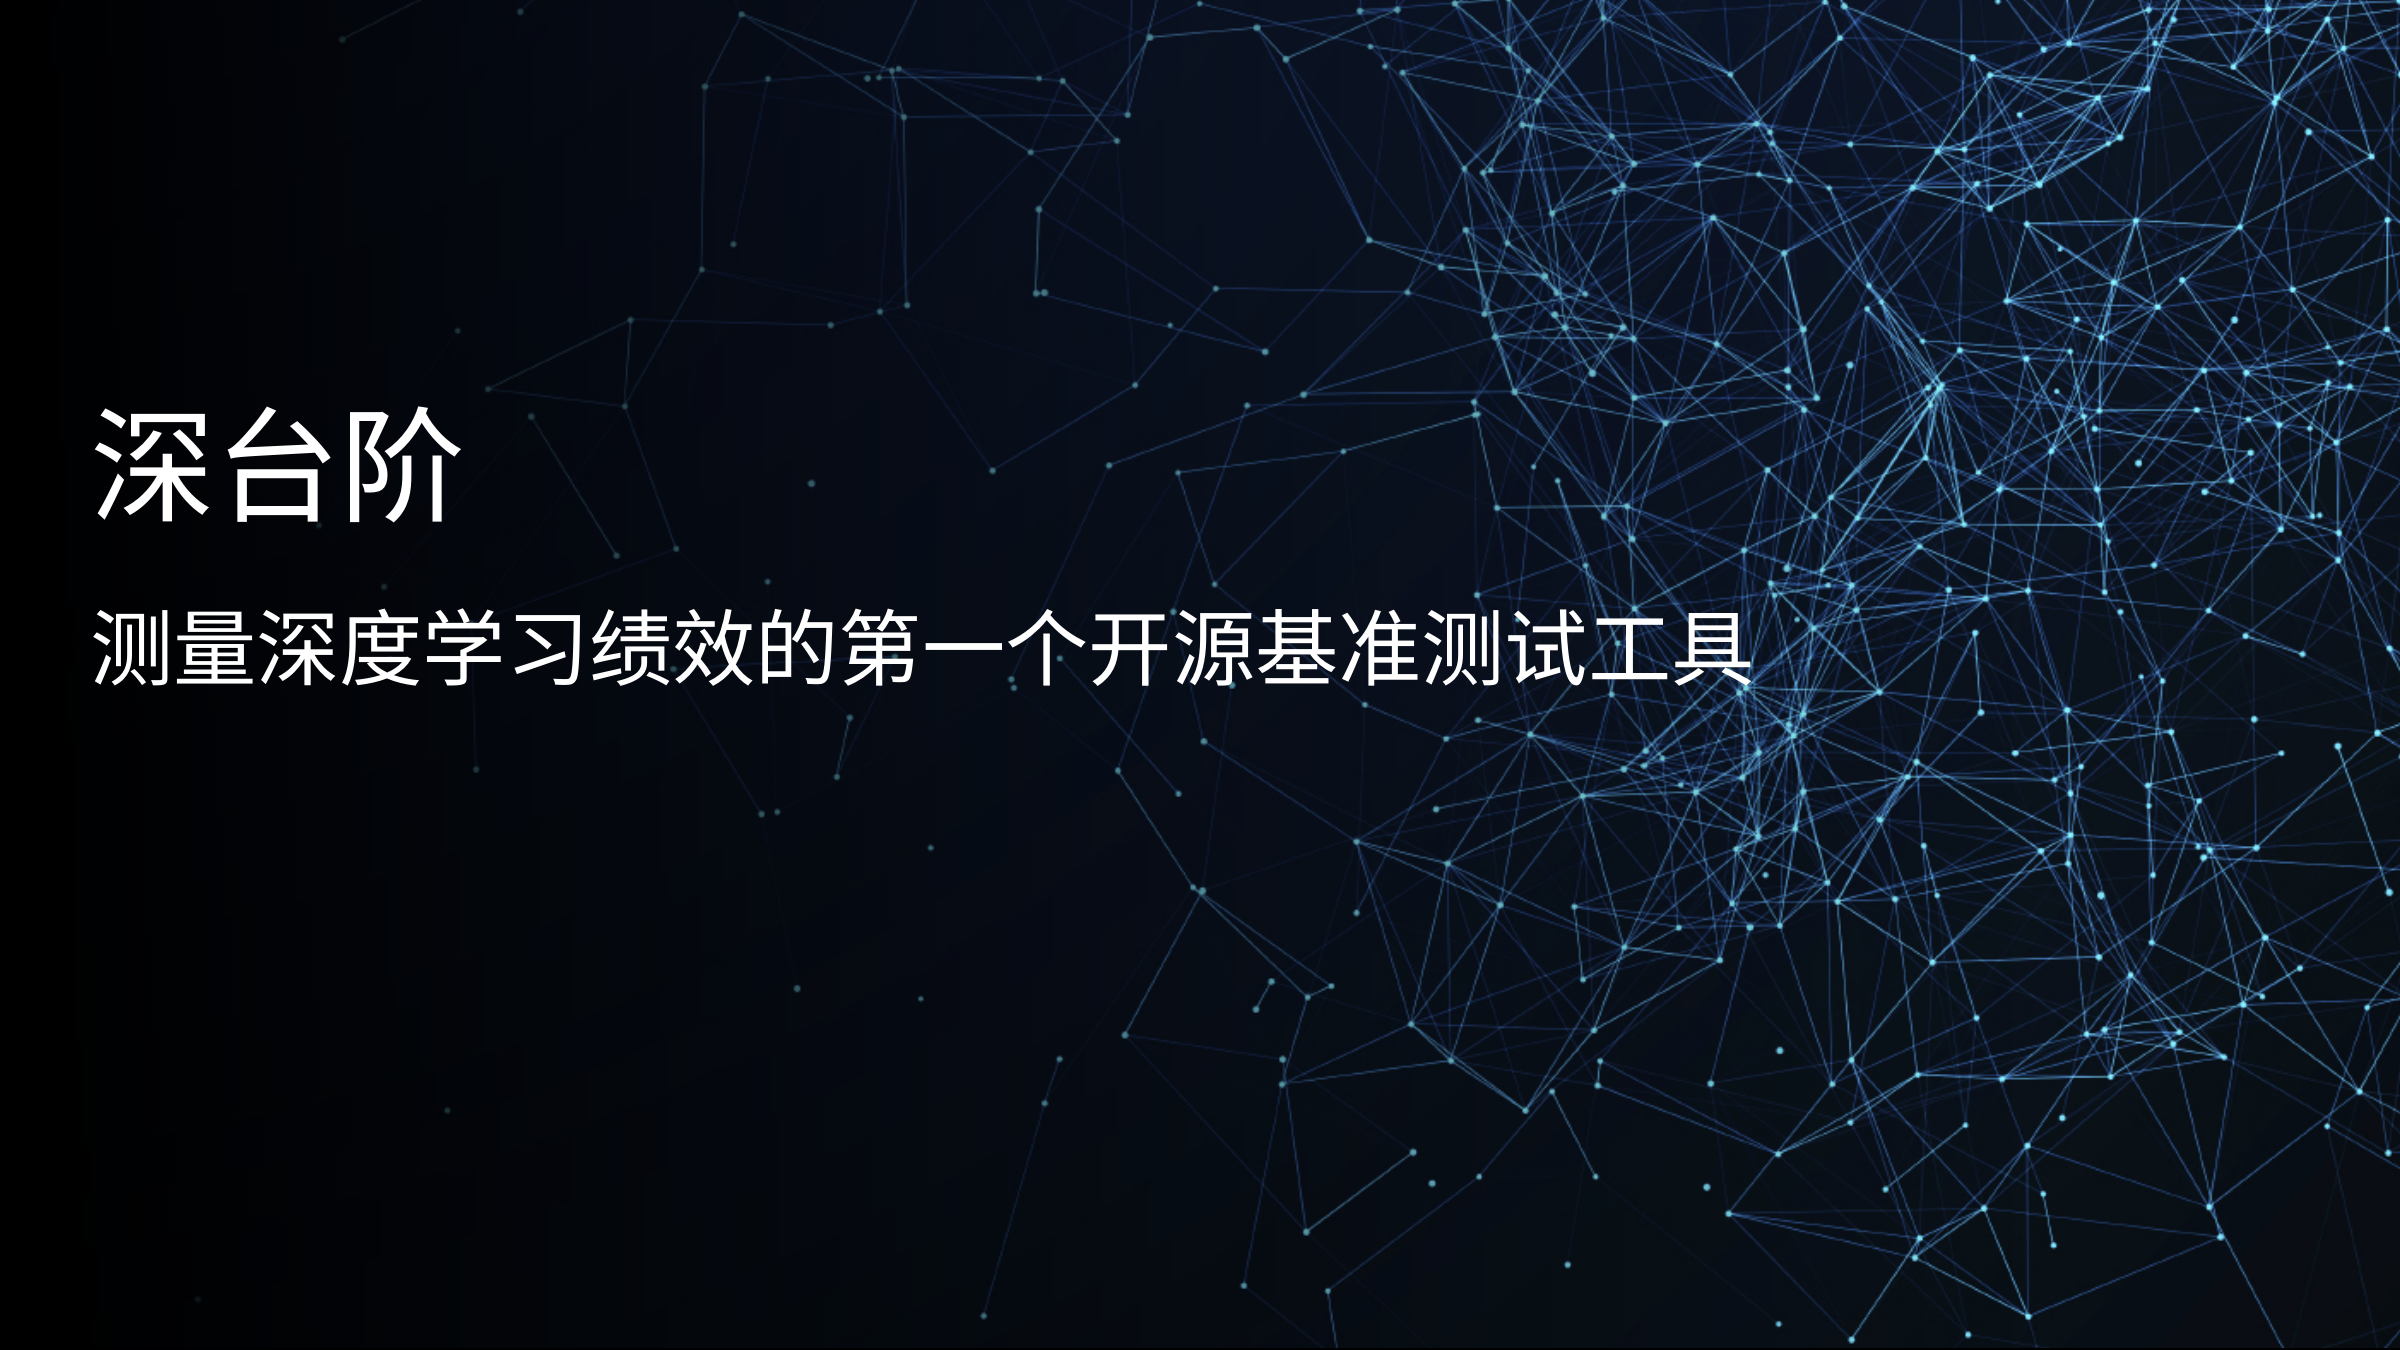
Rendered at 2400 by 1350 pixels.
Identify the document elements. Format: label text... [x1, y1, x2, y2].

list 测量深度学习绩效的第一个开源基准测试工具 [75, 600, 2325, 713]
picture [390, 0, 2400, 1348]
title 深台阶 [75, 292, 2325, 555]
